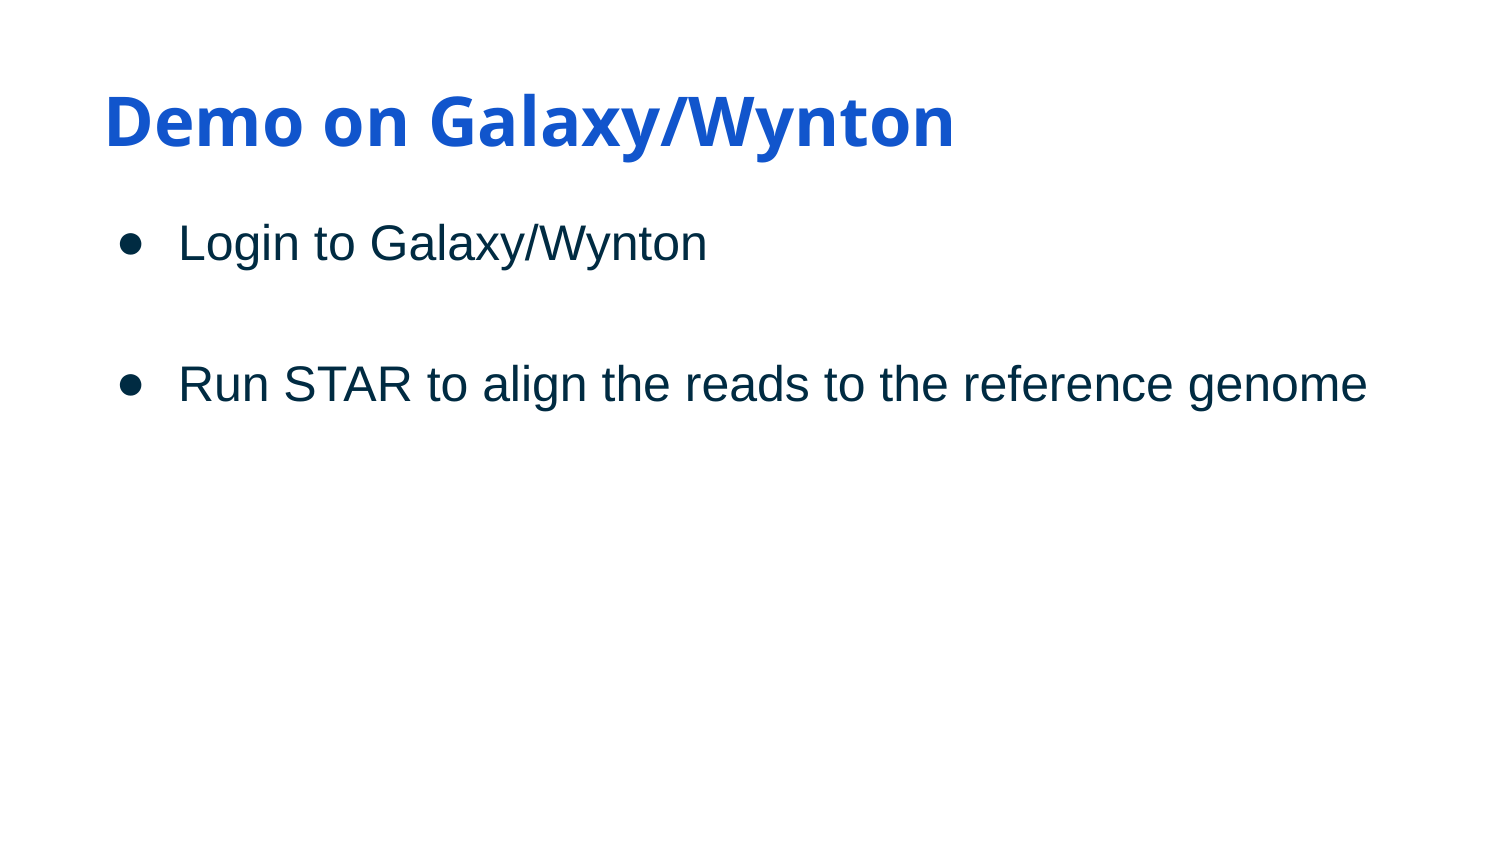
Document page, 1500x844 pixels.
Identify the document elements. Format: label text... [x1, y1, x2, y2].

title Demo on Galaxy/Wynton [103, 87, 1397, 208]
list Login to Galaxy/Wynton Run STAR to align the reads to the reference genome [103, 216, 1397, 753]
